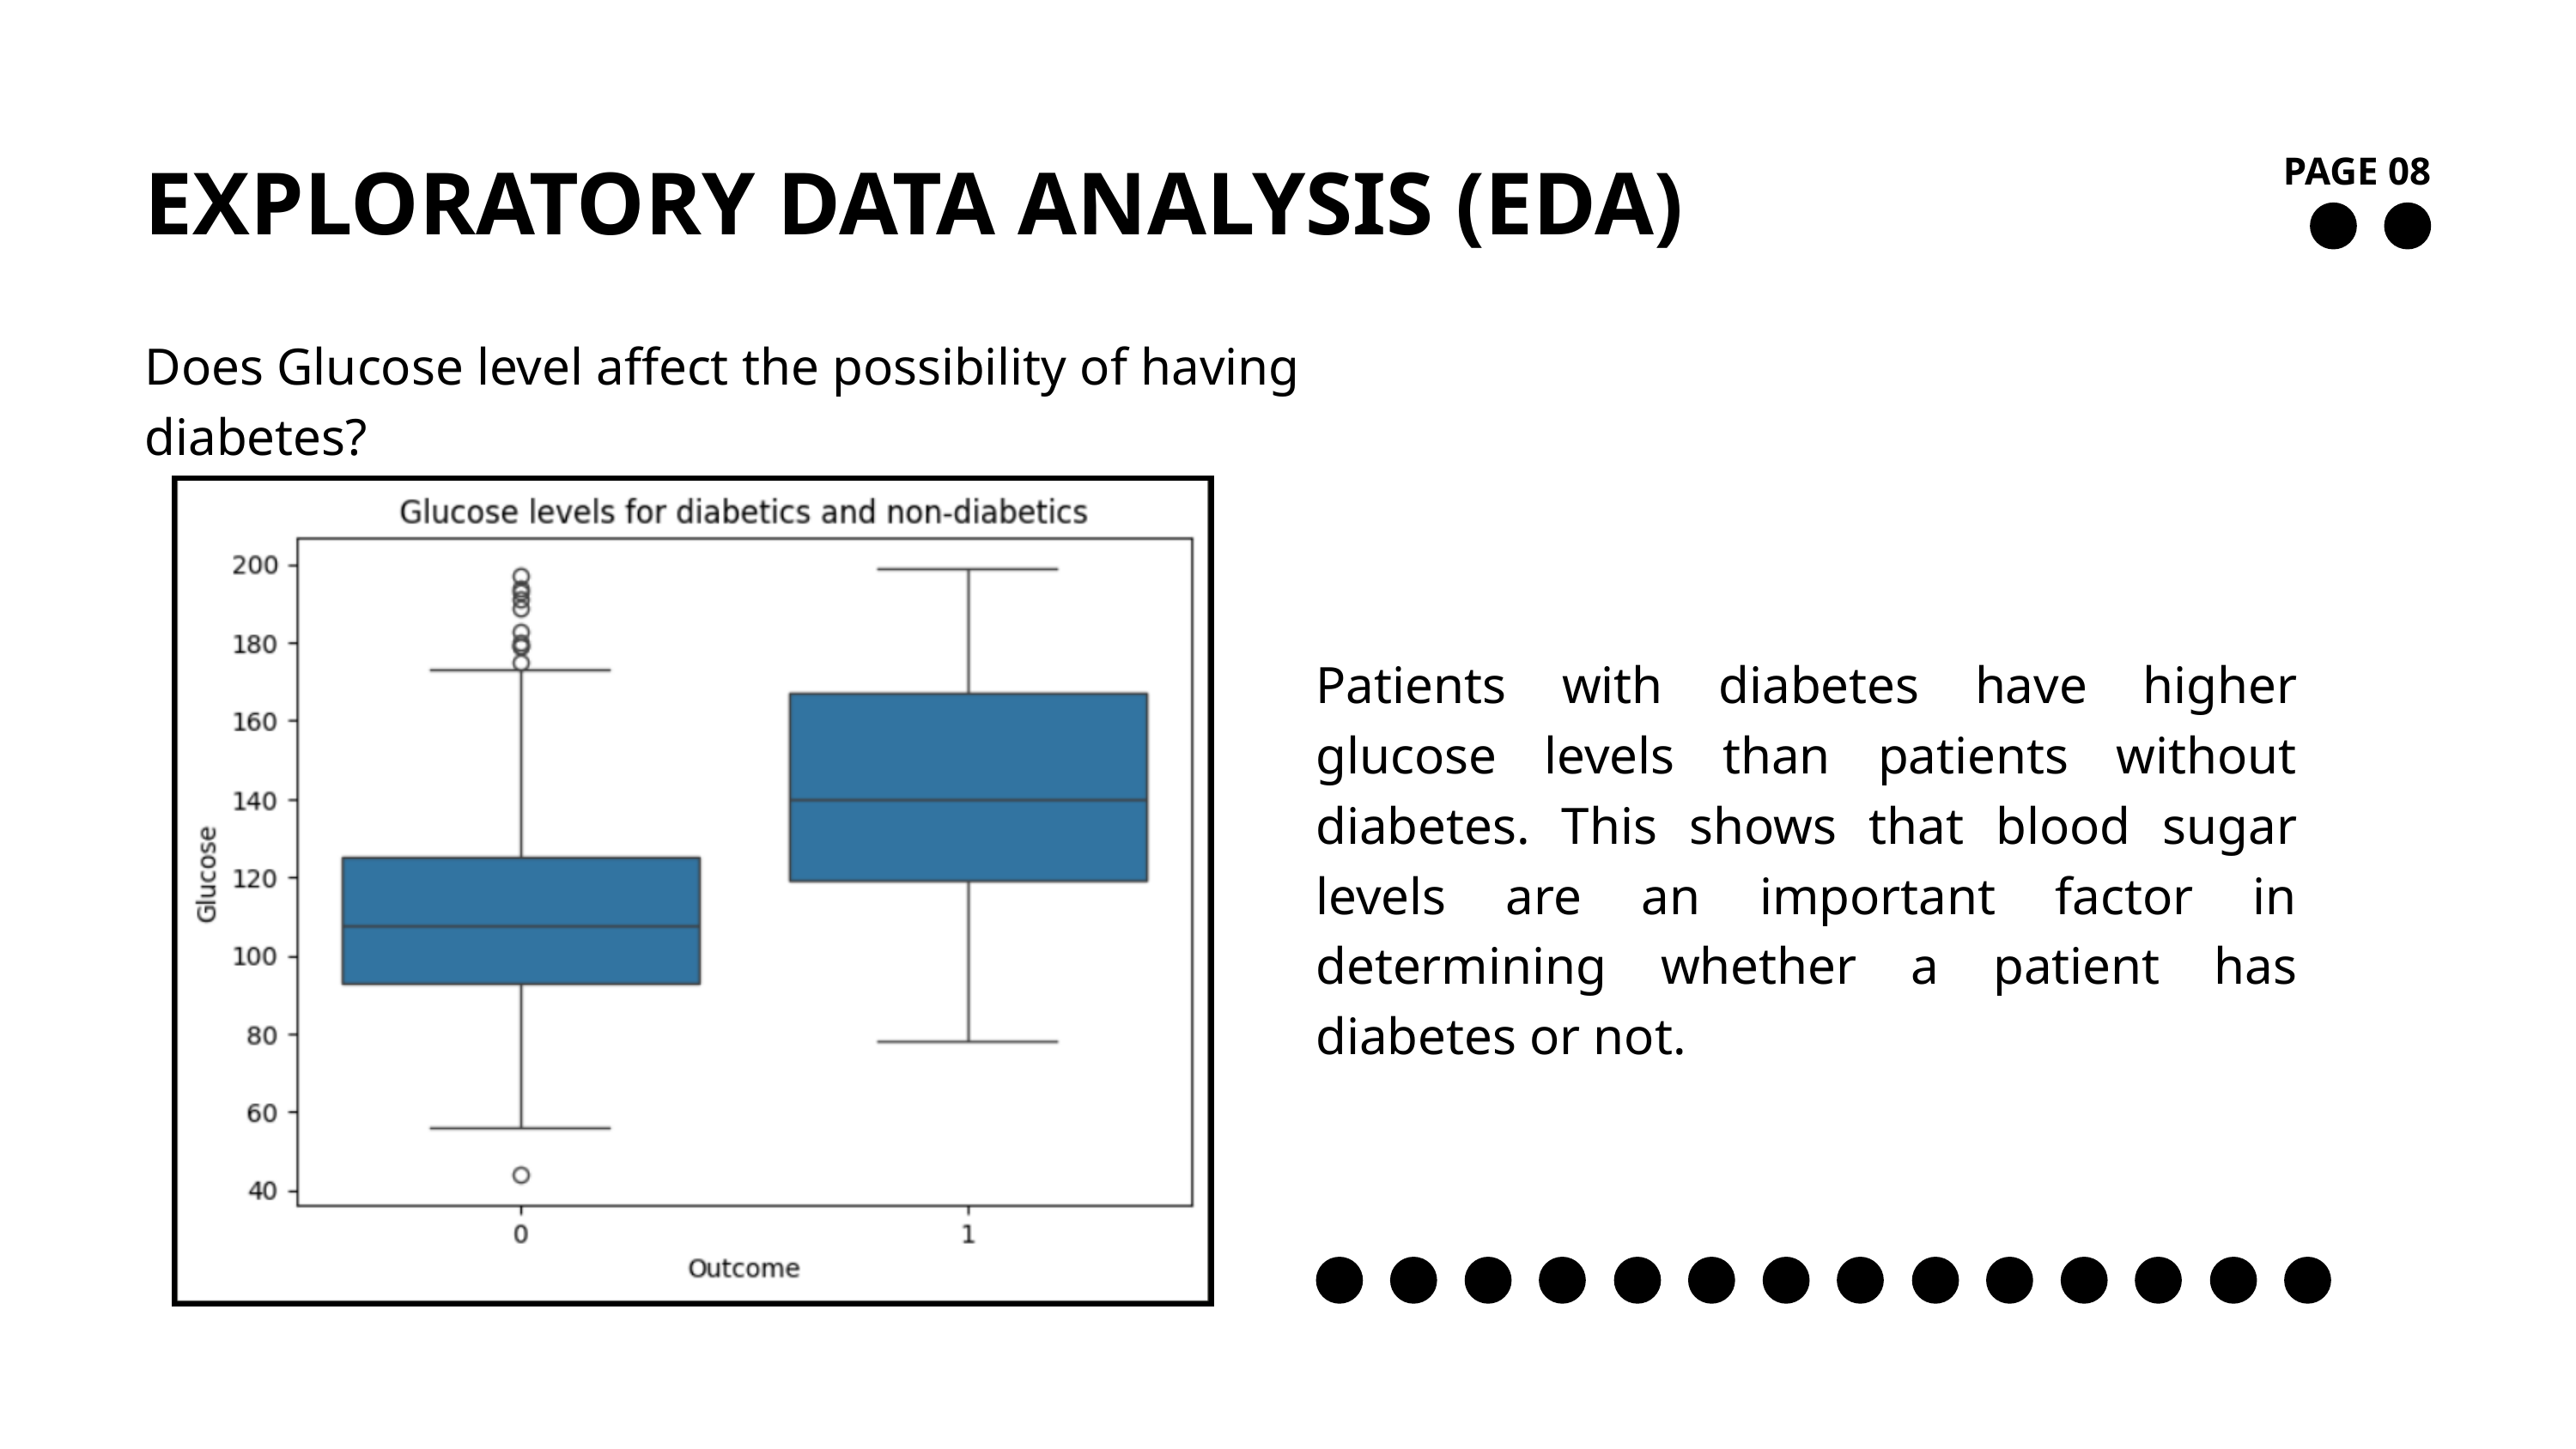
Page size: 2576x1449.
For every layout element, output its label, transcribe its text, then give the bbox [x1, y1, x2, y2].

text_box EXPLORATORY DATA ANALYSIS (EDA) [144, 131, 1807, 252]
text_box Does Glucose level affect the possibility of having diabetes? [144, 324, 1505, 465]
text_box Patients with diabetes have higher glucose levels than patients without diabetes. This shows that blood sugar levels are an important factor in determining whether a patient has diabetes or not. [1315, 643, 2298, 1064]
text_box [2309, 202, 2432, 250]
text_box [173, 477, 1212, 1304]
text_box PAGE 08 [2234, 139, 2432, 192]
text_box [1315, 1256, 2332, 1304]
